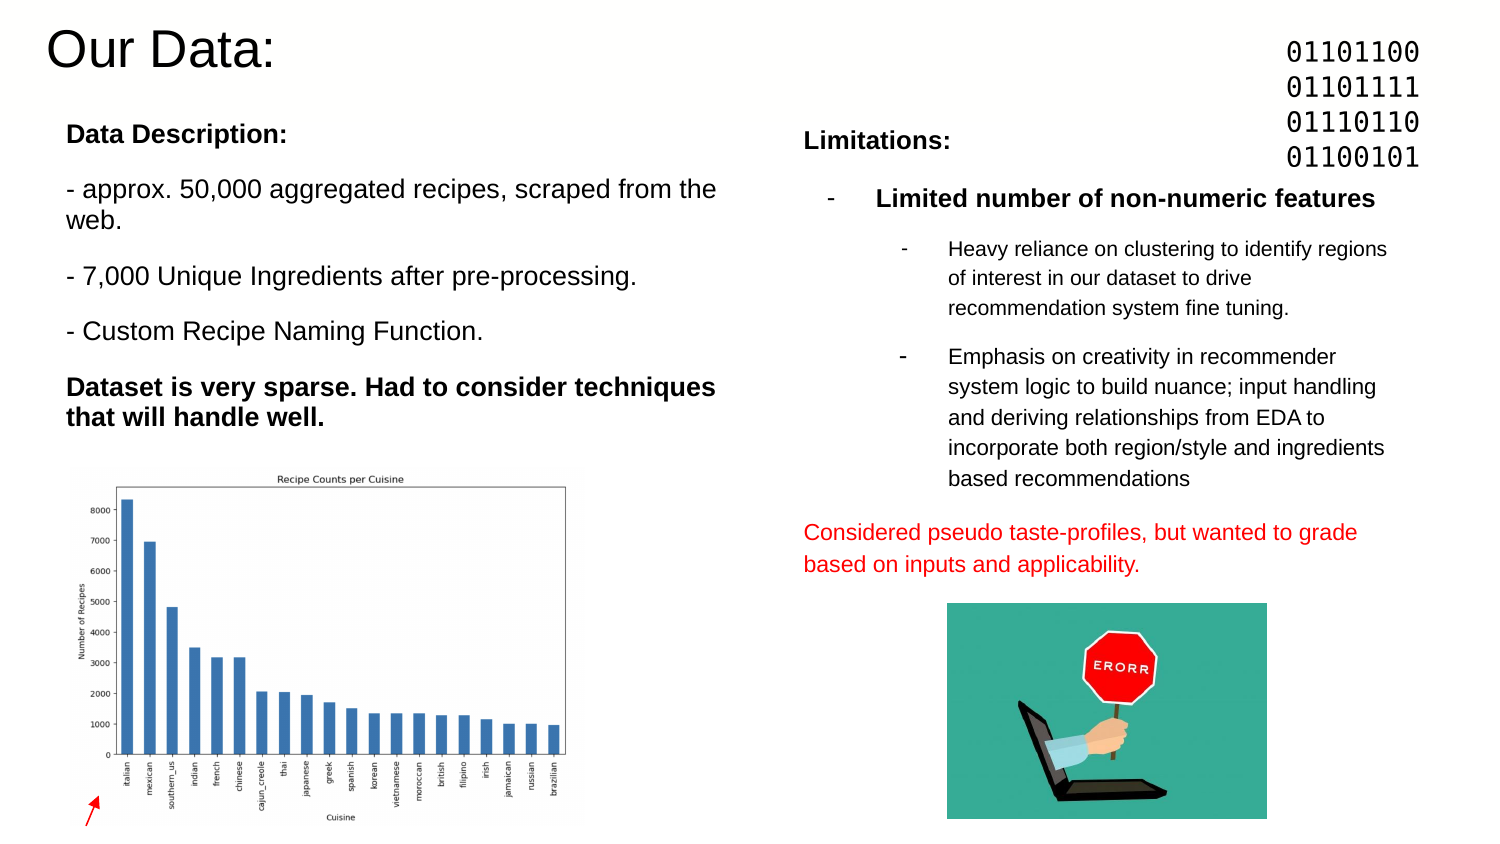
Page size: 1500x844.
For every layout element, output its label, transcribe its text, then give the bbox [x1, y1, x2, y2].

picture [70, 467, 585, 827]
list Data Description: - approx. 50,000 aggregated recipes, scraped from the web. - 7,000 Unique Ingredients after pre-processing. - Custom Recipe Naming Function. Dataset is very sparse. Had to consider techniques that will handle well. [51, 103, 739, 503]
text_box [85, 795, 100, 827]
picture [947, 603, 1267, 820]
picture [1278, 24, 1430, 182]
list Limitations: Limited number of non-numeric features Heavy reliance on clustering to identify regions of interest in our dataset to drive recommendation system fine tuning. Emphasis on creativity in recommender system logic to build nuance; input handling and deriving relationships from EDA to incorporate both region/style and ingredients based recommendations Considered pseudo taste-profiles, but wanted to grade based on inputs and applicability. [788, 103, 1411, 601]
title Our Data: [31, 0, 1430, 94]
